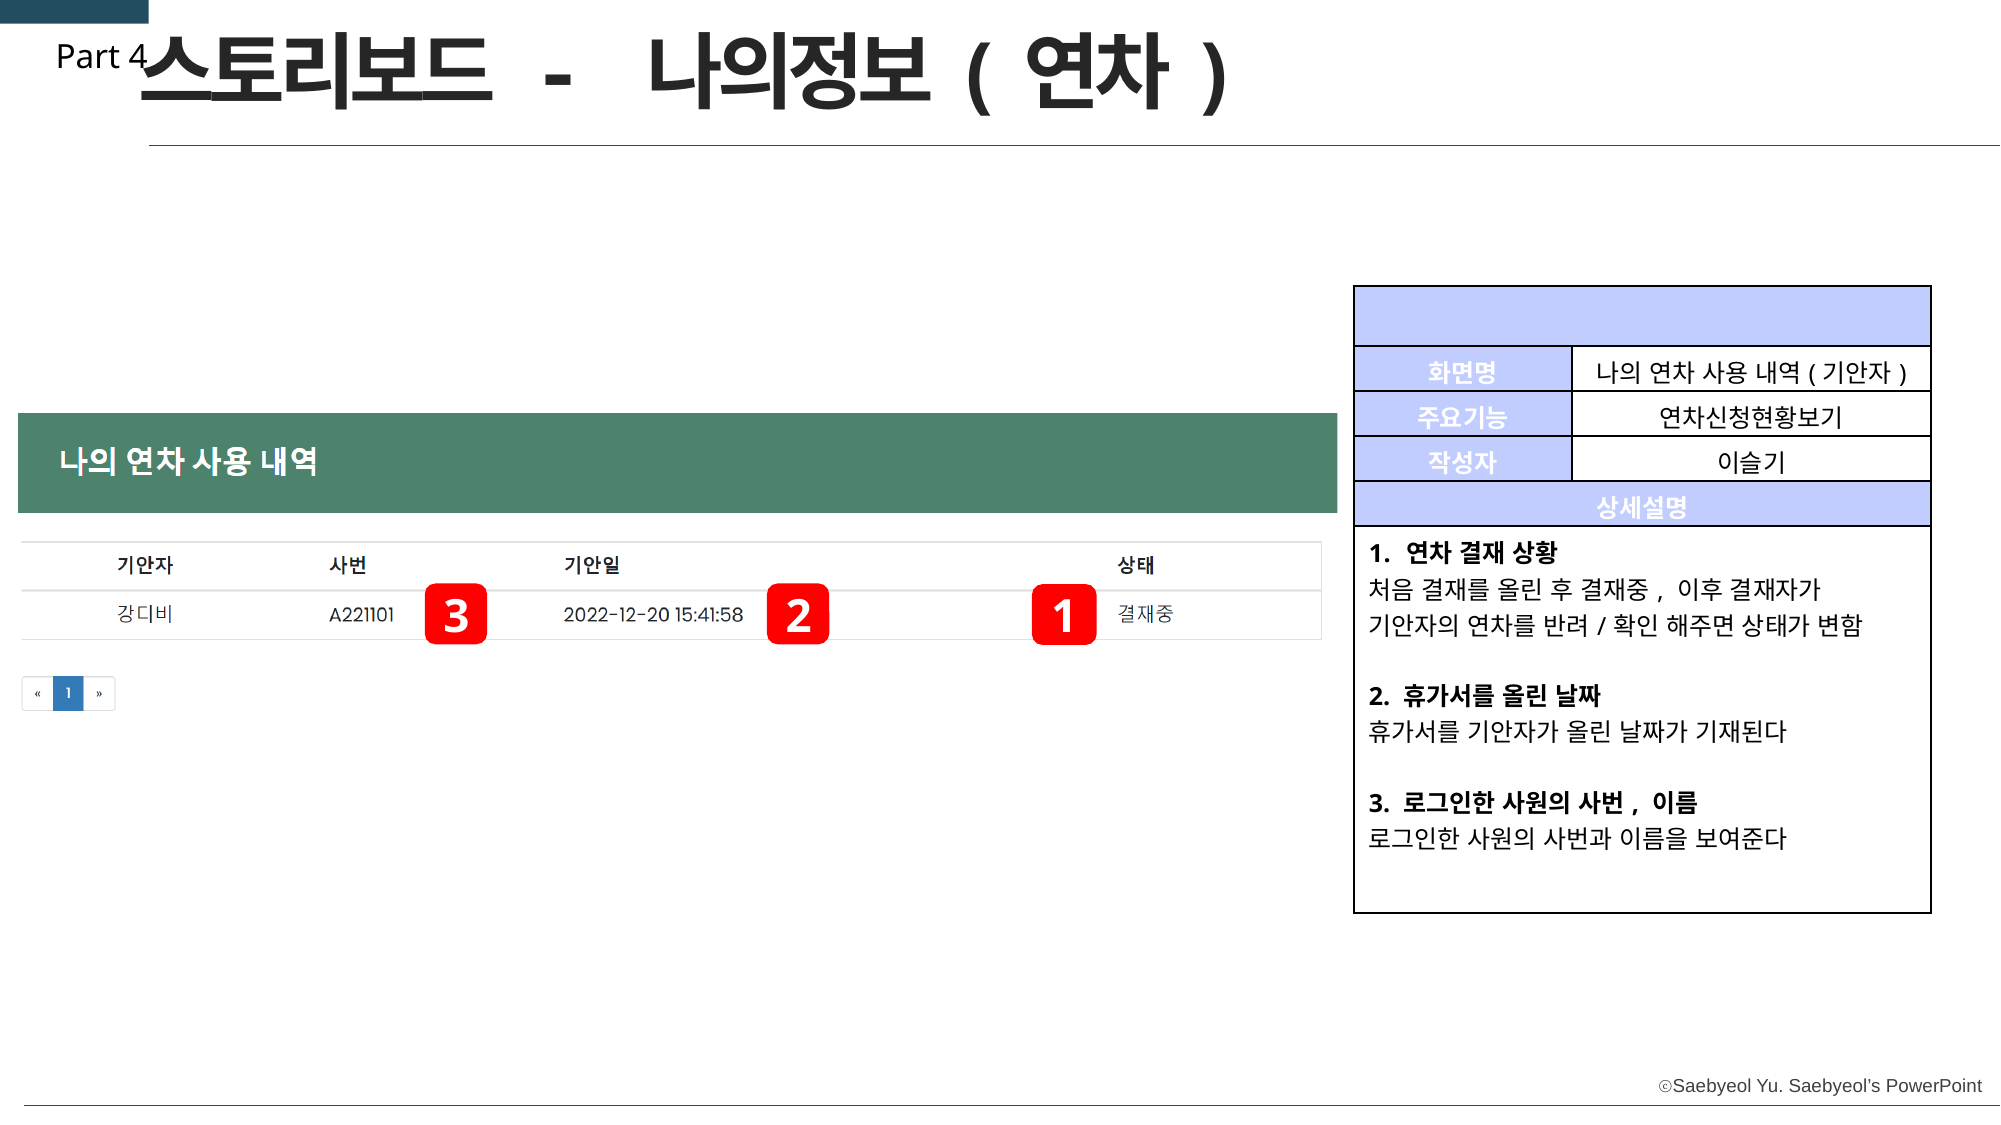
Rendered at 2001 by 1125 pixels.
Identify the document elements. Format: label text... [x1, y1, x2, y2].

table_cell 상세설명 [1355, 482, 1930, 525]
table_cell 작성자 [1355, 437, 1571, 480]
table_cell 주요기능 [1355, 392, 1571, 435]
table_cell 이슬기 [1573, 437, 1930, 480]
text_box 스토리보드 - 나의정보(연차) [123, 11, 1256, 227]
picture [11, 409, 1338, 513]
table_cell 연차 결재 상황 처음 결재를 올린 후 결재중, 이후 결재자가 기안자의 연차를 반려/확인 해주면 상태가 변함 2. 휴가서를 올린 날짜 휴가서를 기안자가 올린 날짜가 기재된다 3. 로그인한 사원의 사번, 이름 로그인한 사원의 사번과 이름을 보여준다 [1355, 527, 1930, 912]
text_box [0, 0, 150, 25]
table_cell 화면명 [1355, 347, 1571, 390]
text_box Part 4 [40, 28, 123, 83]
table_header [1355, 287, 1930, 345]
table_cell 연차신청현황보기 [1573, 392, 1930, 435]
table_cell 나의 연차 사용 내역(기안자) [1573, 347, 1930, 390]
picture [11, 526, 1333, 721]
